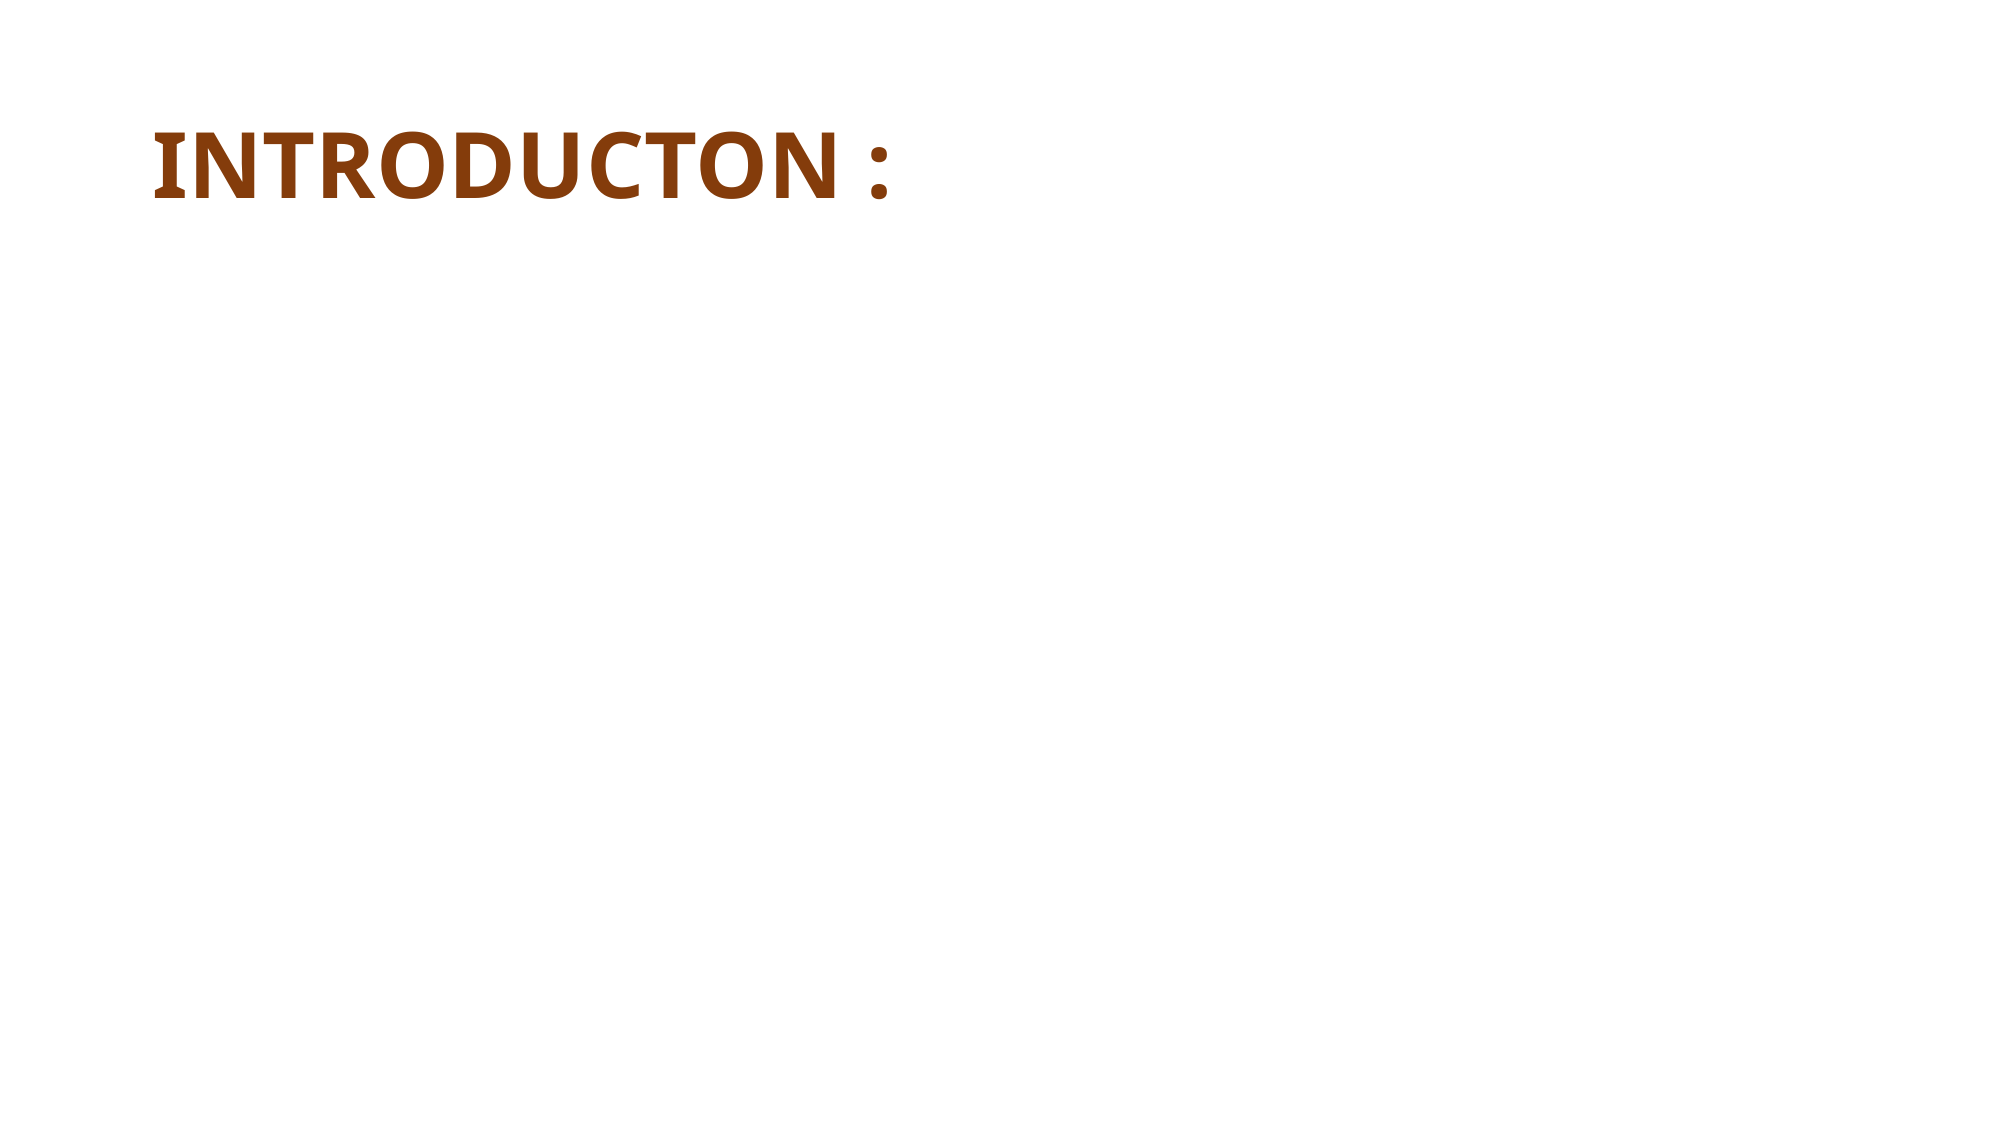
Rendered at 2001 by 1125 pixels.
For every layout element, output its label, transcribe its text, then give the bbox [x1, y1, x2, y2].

title INTRODUCTON : [137, 59, 1863, 278]
